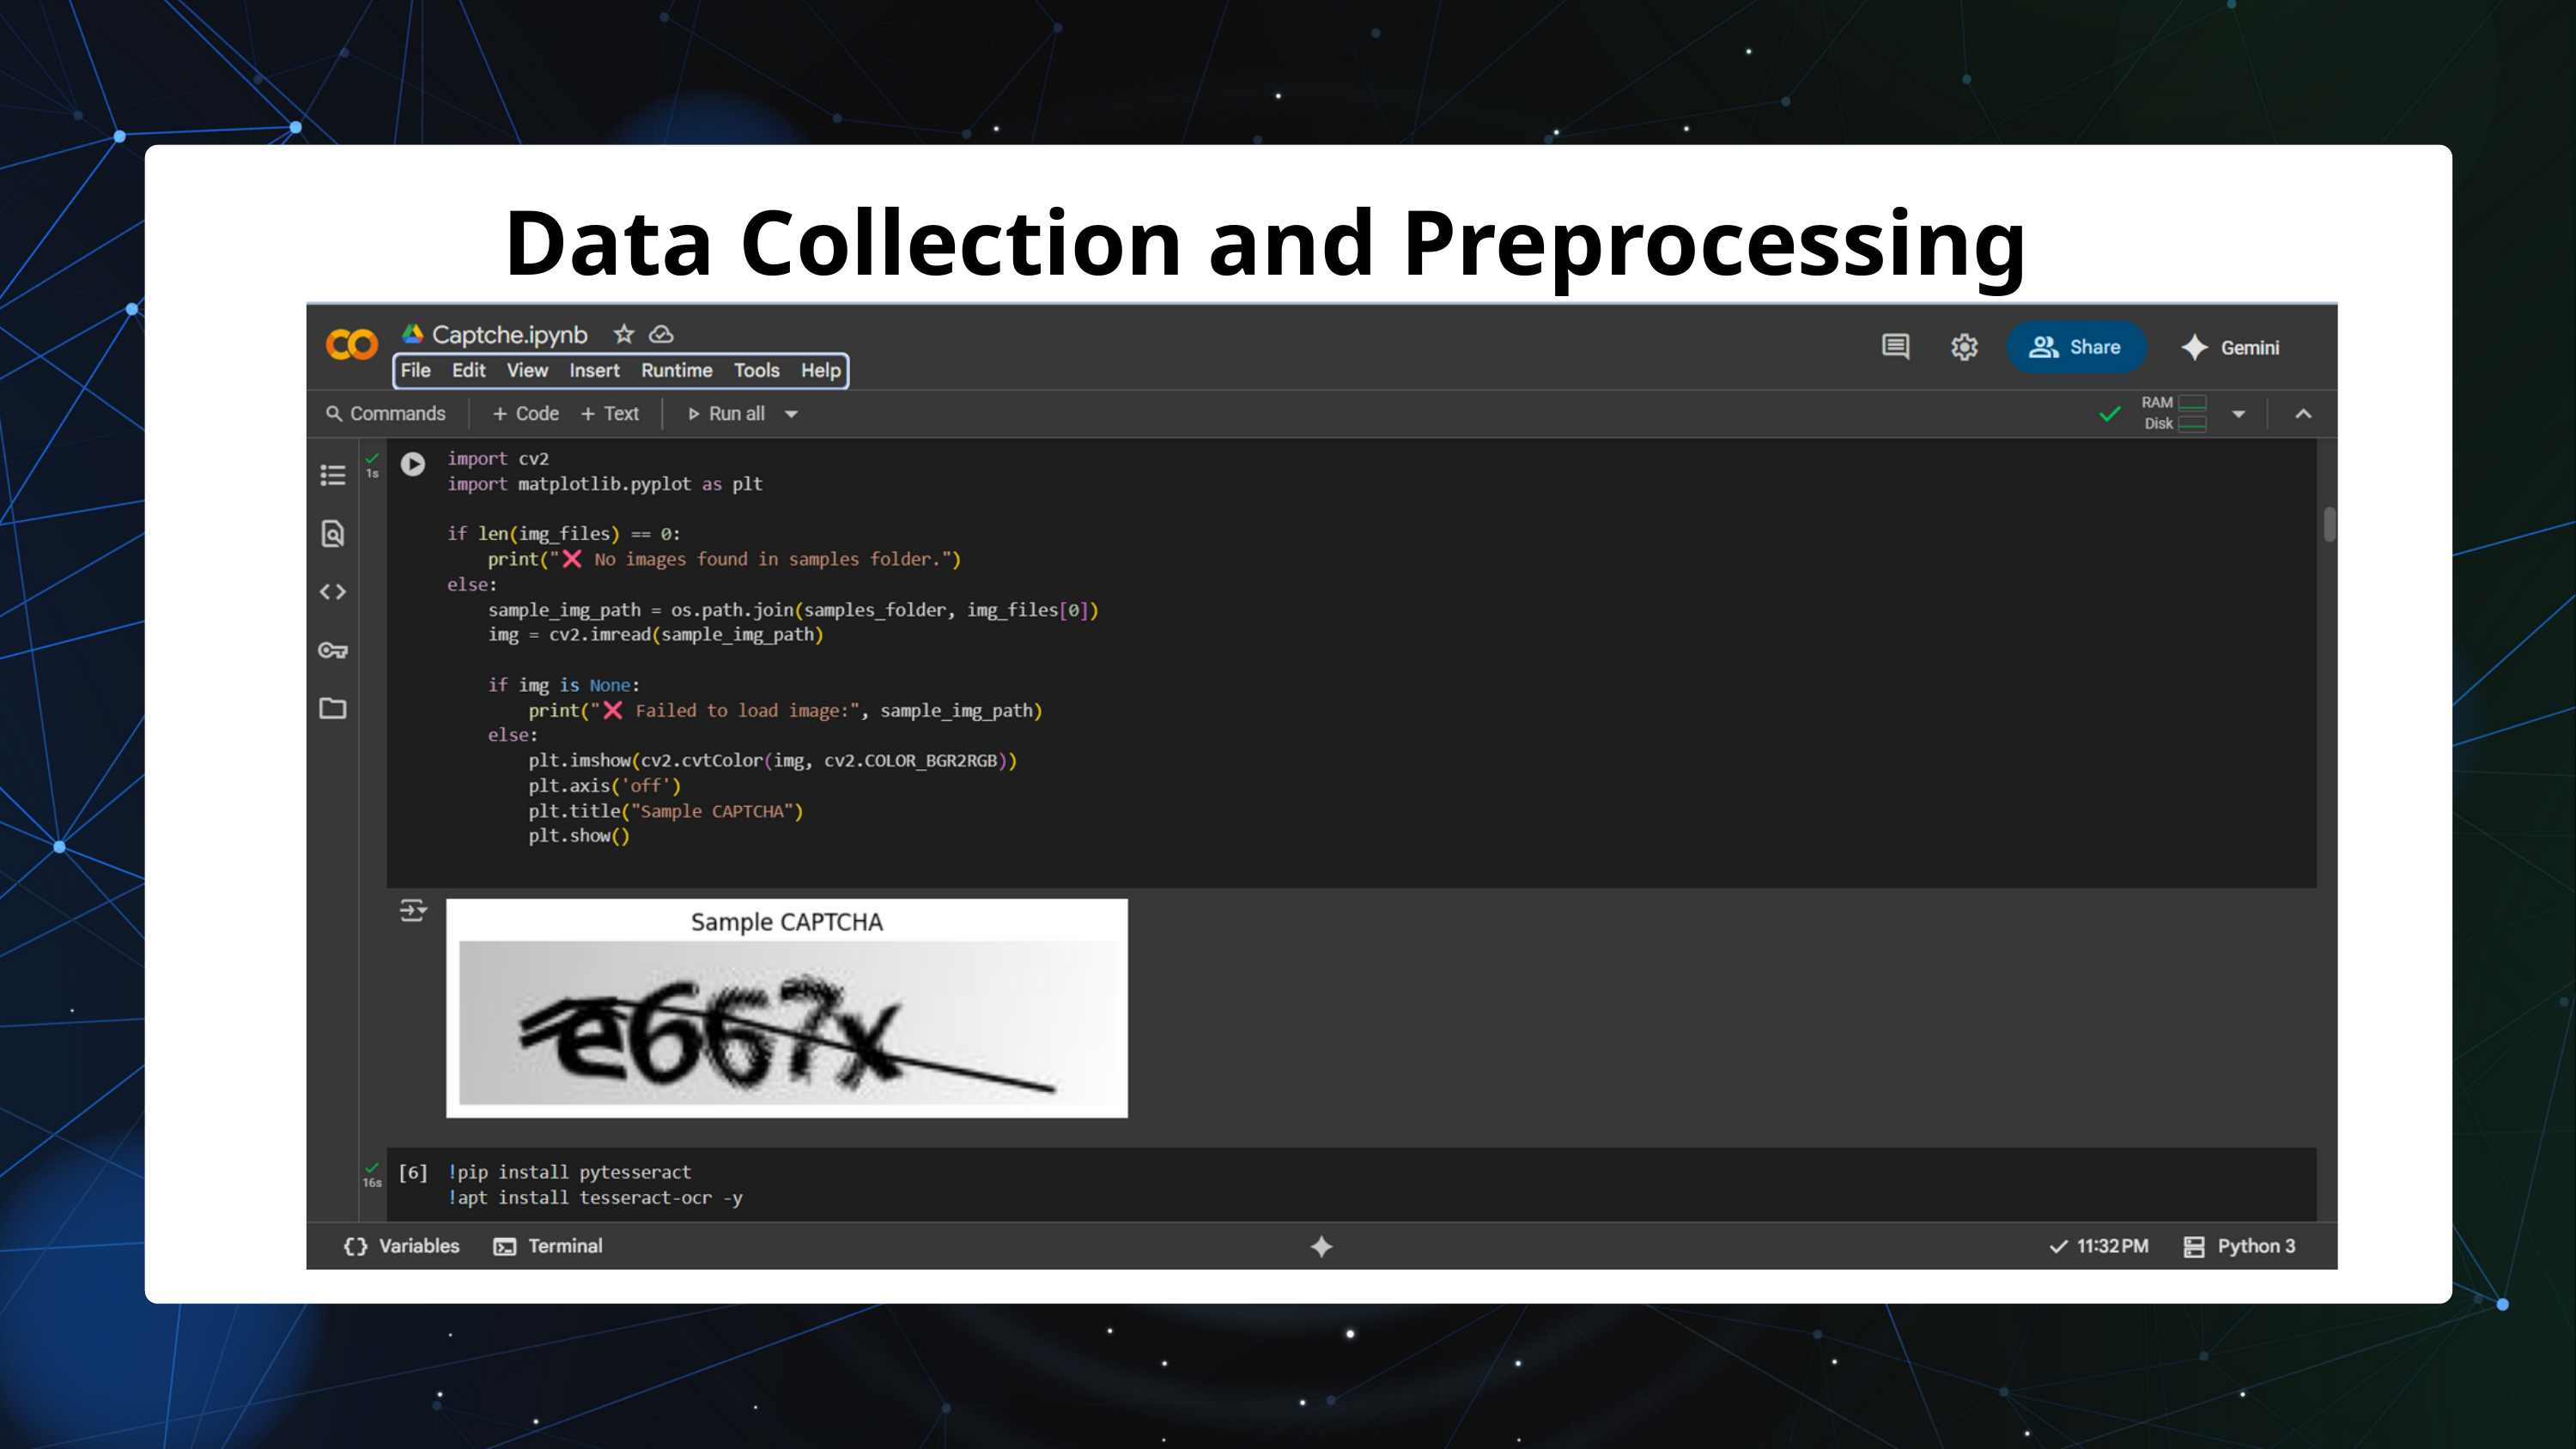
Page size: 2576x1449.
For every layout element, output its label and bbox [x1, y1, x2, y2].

text_box [144, 144, 2453, 1304]
text_box [0, 0, 2576, 1449]
